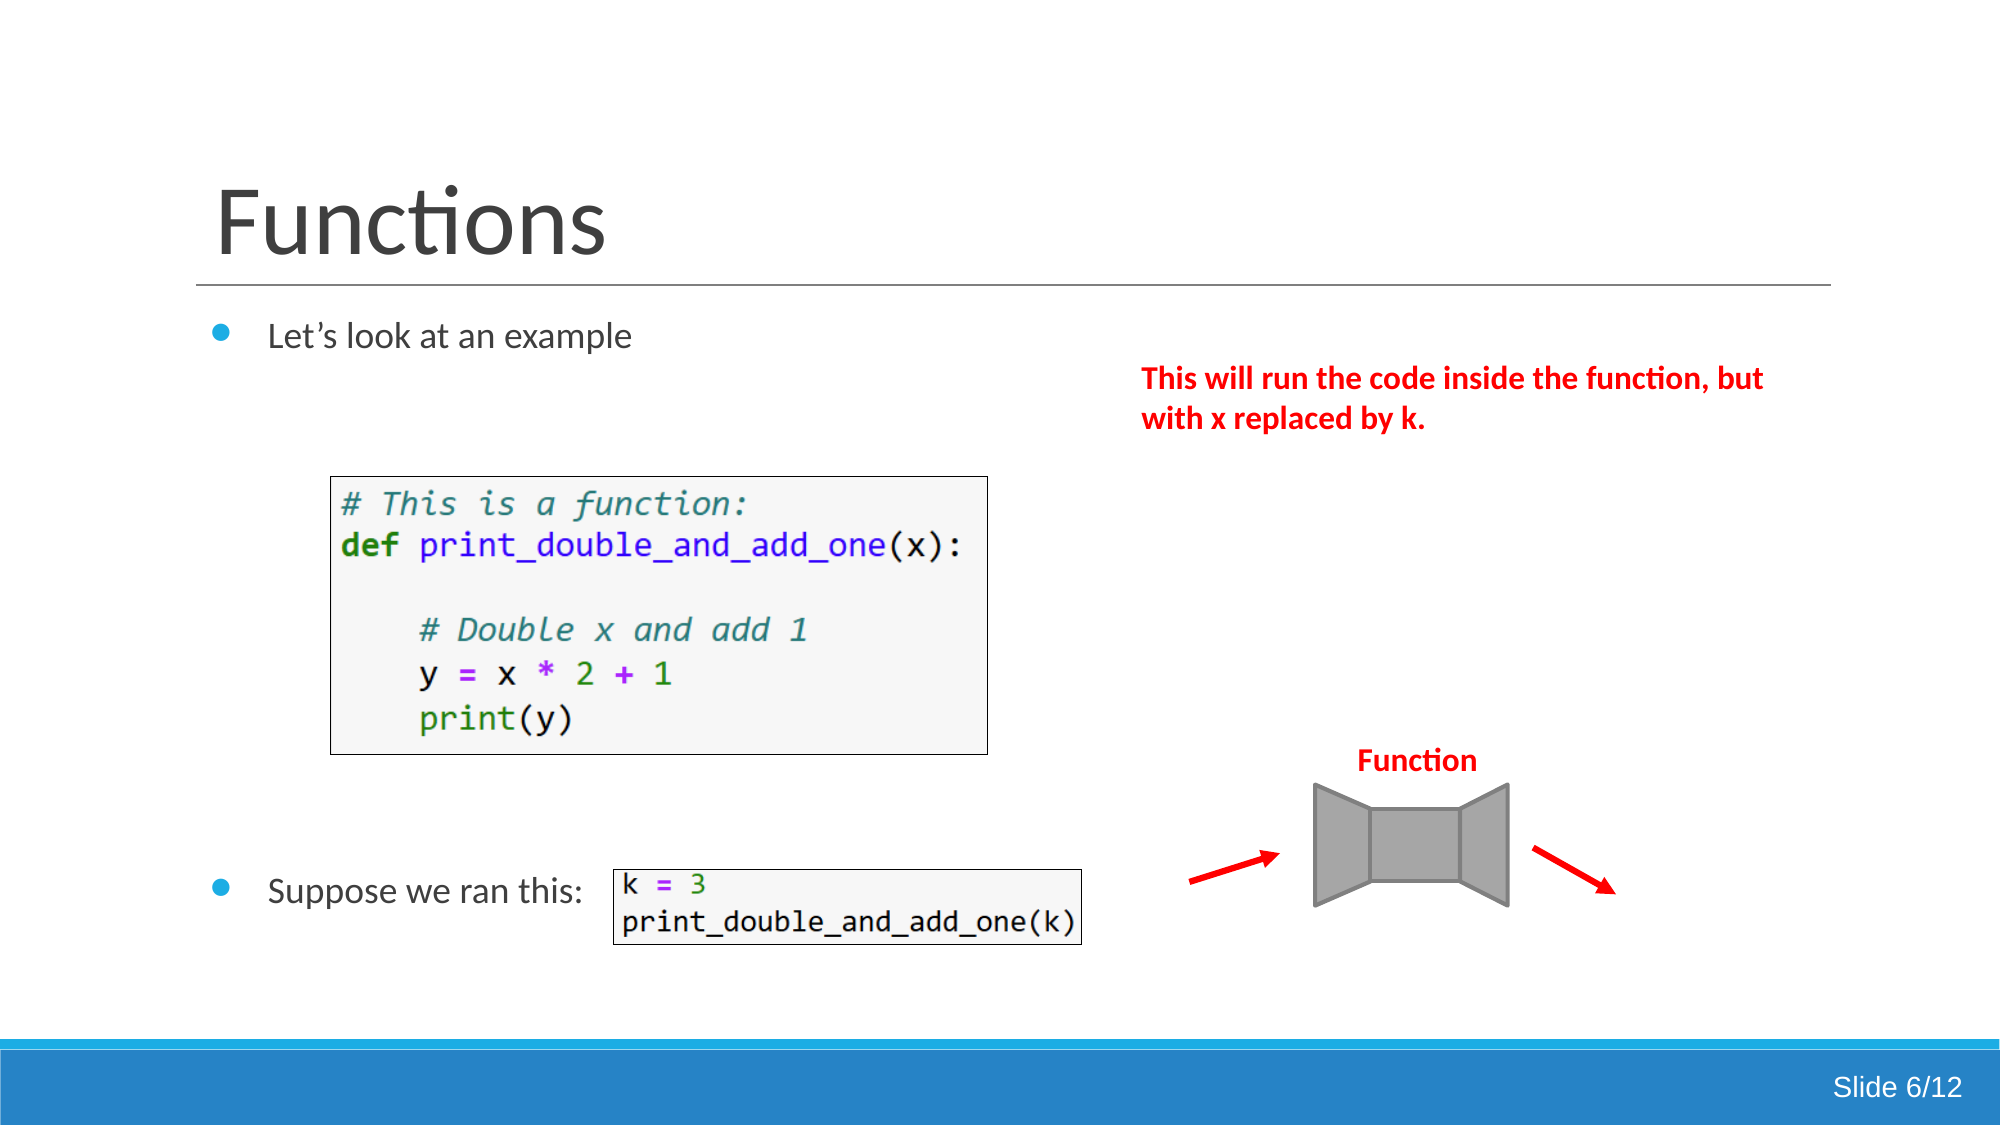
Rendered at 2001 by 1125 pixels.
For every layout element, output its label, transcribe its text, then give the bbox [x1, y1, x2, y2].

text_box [1532, 847, 1617, 895]
text_box Function [1342, 723, 1565, 794]
picture [613, 868, 1082, 945]
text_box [1314, 784, 1508, 906]
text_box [1189, 852, 1281, 883]
text_box Slide 6/12 [1817, 1053, 2000, 1125]
text_box Let’s look at an example Suppose we ran this: [192, 308, 1127, 870]
picture [329, 475, 988, 755]
text_box This will run the code inside the function, but with x replaced by k. [1126, 341, 1824, 571]
title Functions [200, 44, 1850, 283]
